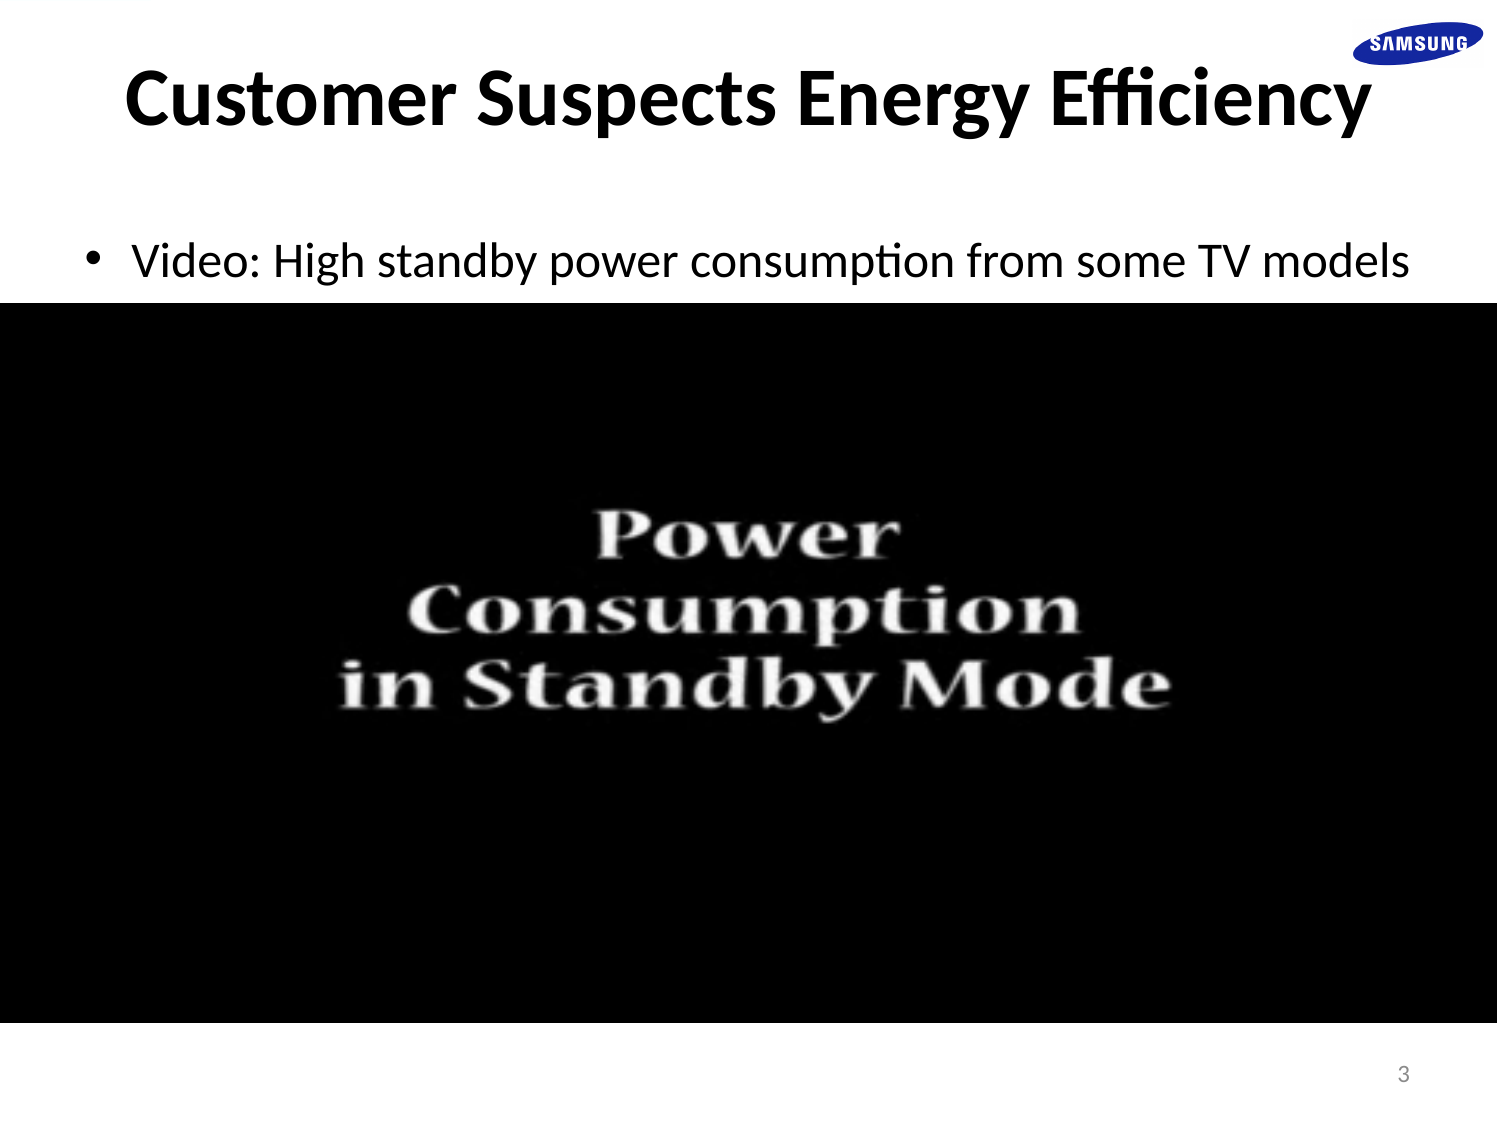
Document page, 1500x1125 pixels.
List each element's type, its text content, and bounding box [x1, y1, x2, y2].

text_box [0, 302, 1499, 1024]
slide_number 3 [1074, 1042, 1425, 1103]
text_box Video: High standby power consumption from some TV models [69, 219, 1426, 295]
title Customer Suspects Energy Efficiency [0, 0, 1500, 185]
